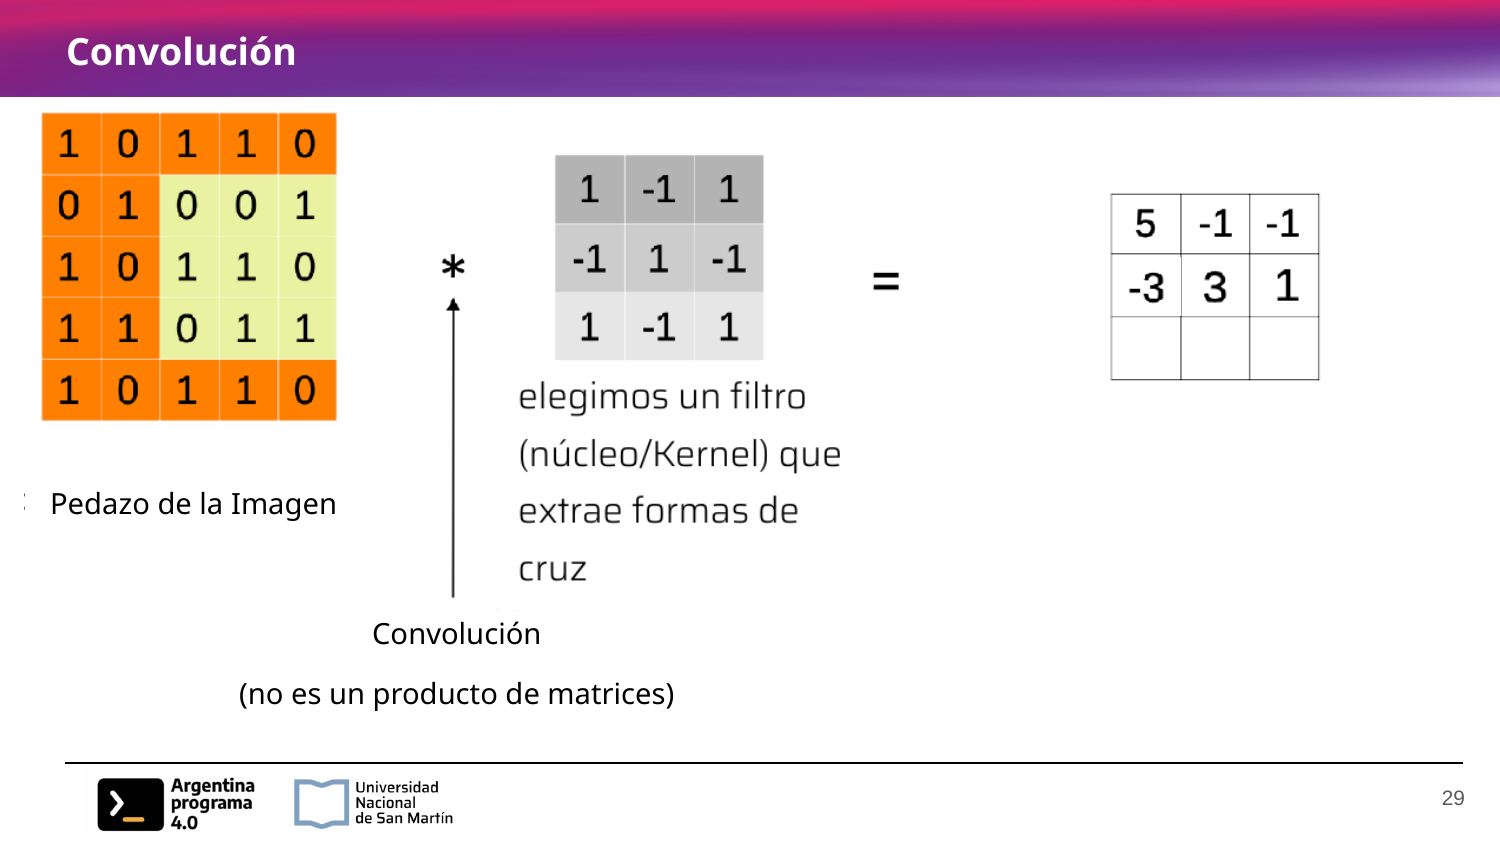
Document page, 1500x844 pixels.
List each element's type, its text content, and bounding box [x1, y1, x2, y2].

picture [24, 107, 1351, 736]
picture [0, 0, 1500, 97]
picture [277, 767, 478, 841]
slide_number ‹#› [1389, 764, 1480, 830]
picture [82, 764, 273, 838]
title Convolución [51, 12, 1449, 88]
